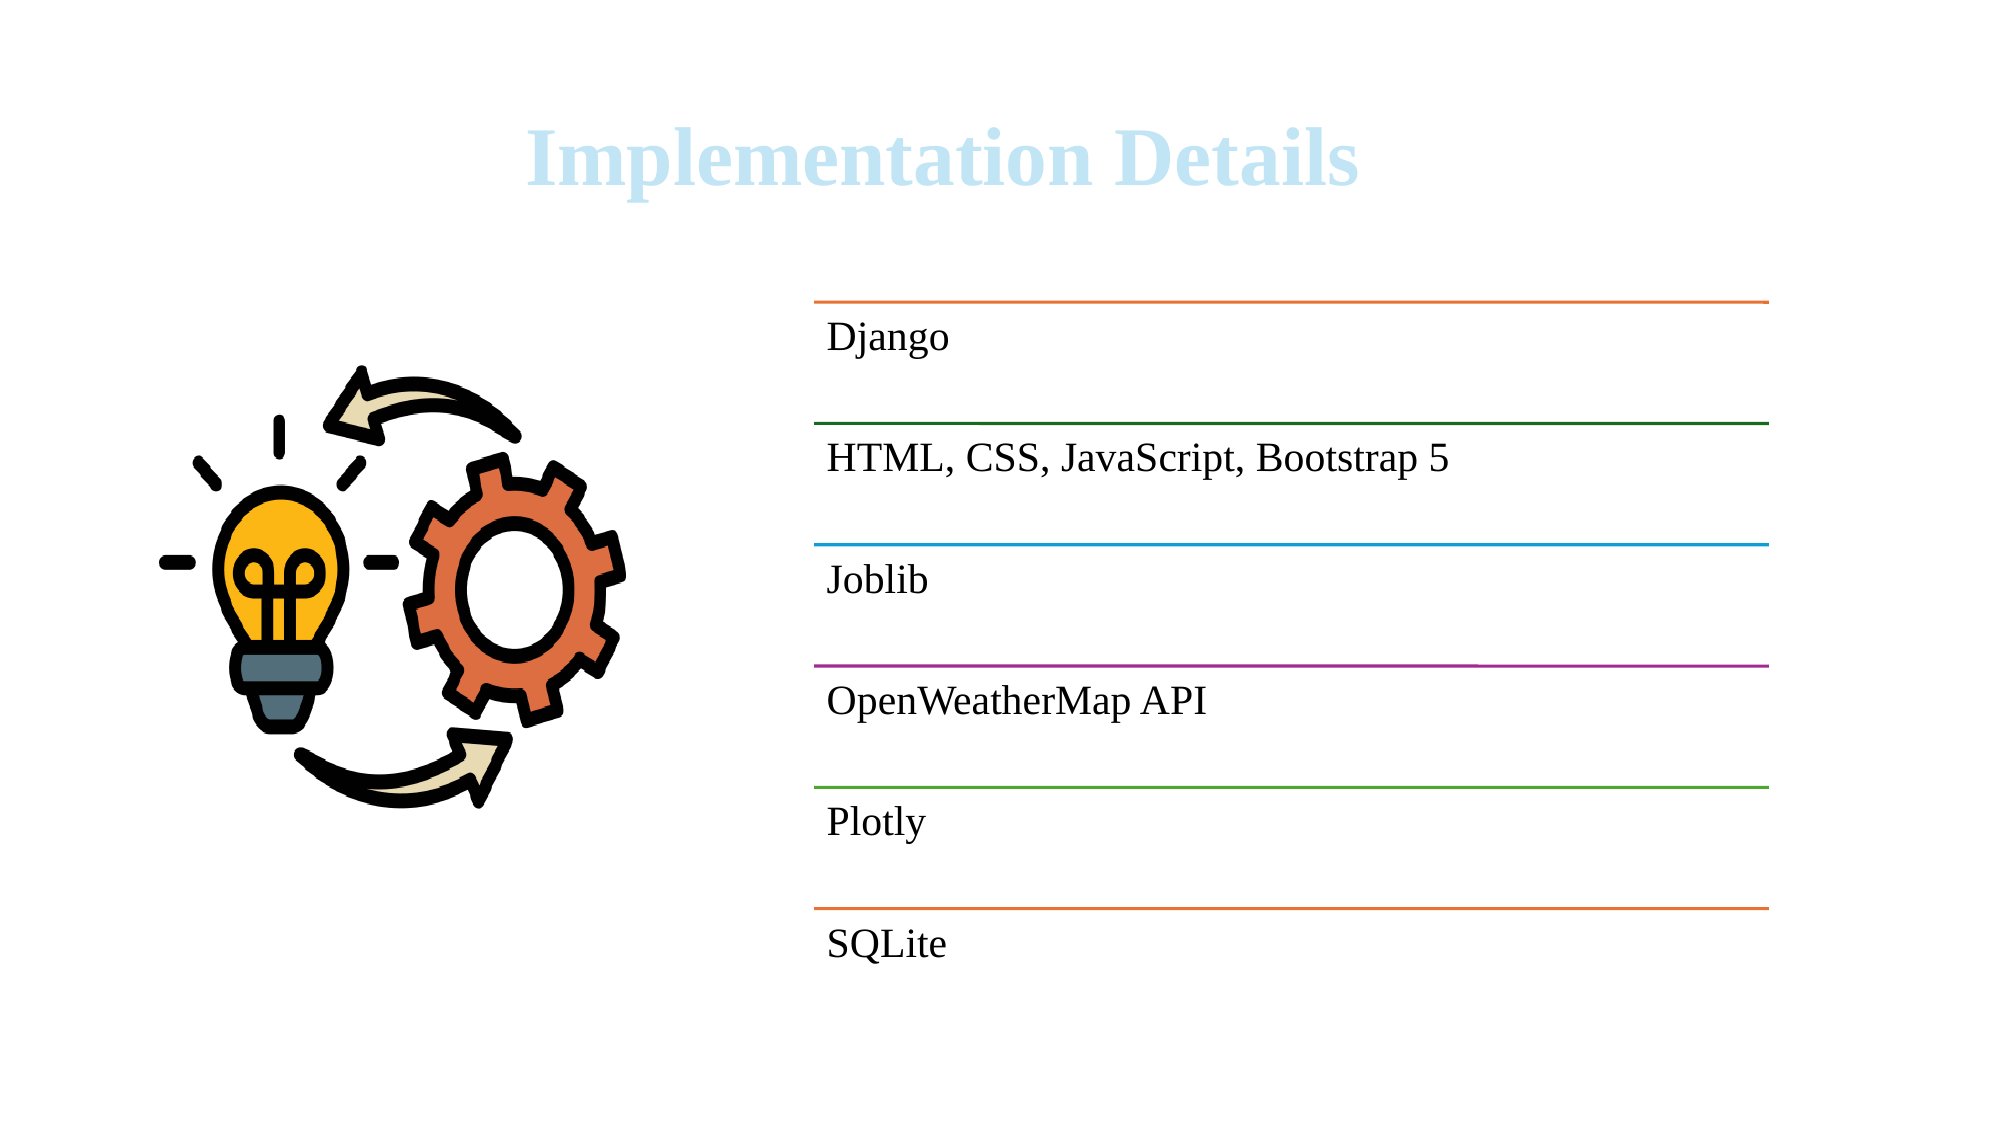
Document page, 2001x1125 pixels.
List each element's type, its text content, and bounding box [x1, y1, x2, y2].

picture [159, 298, 627, 877]
text_box Implementation Details [510, 94, 1377, 210]
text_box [813, 301, 1770, 1031]
